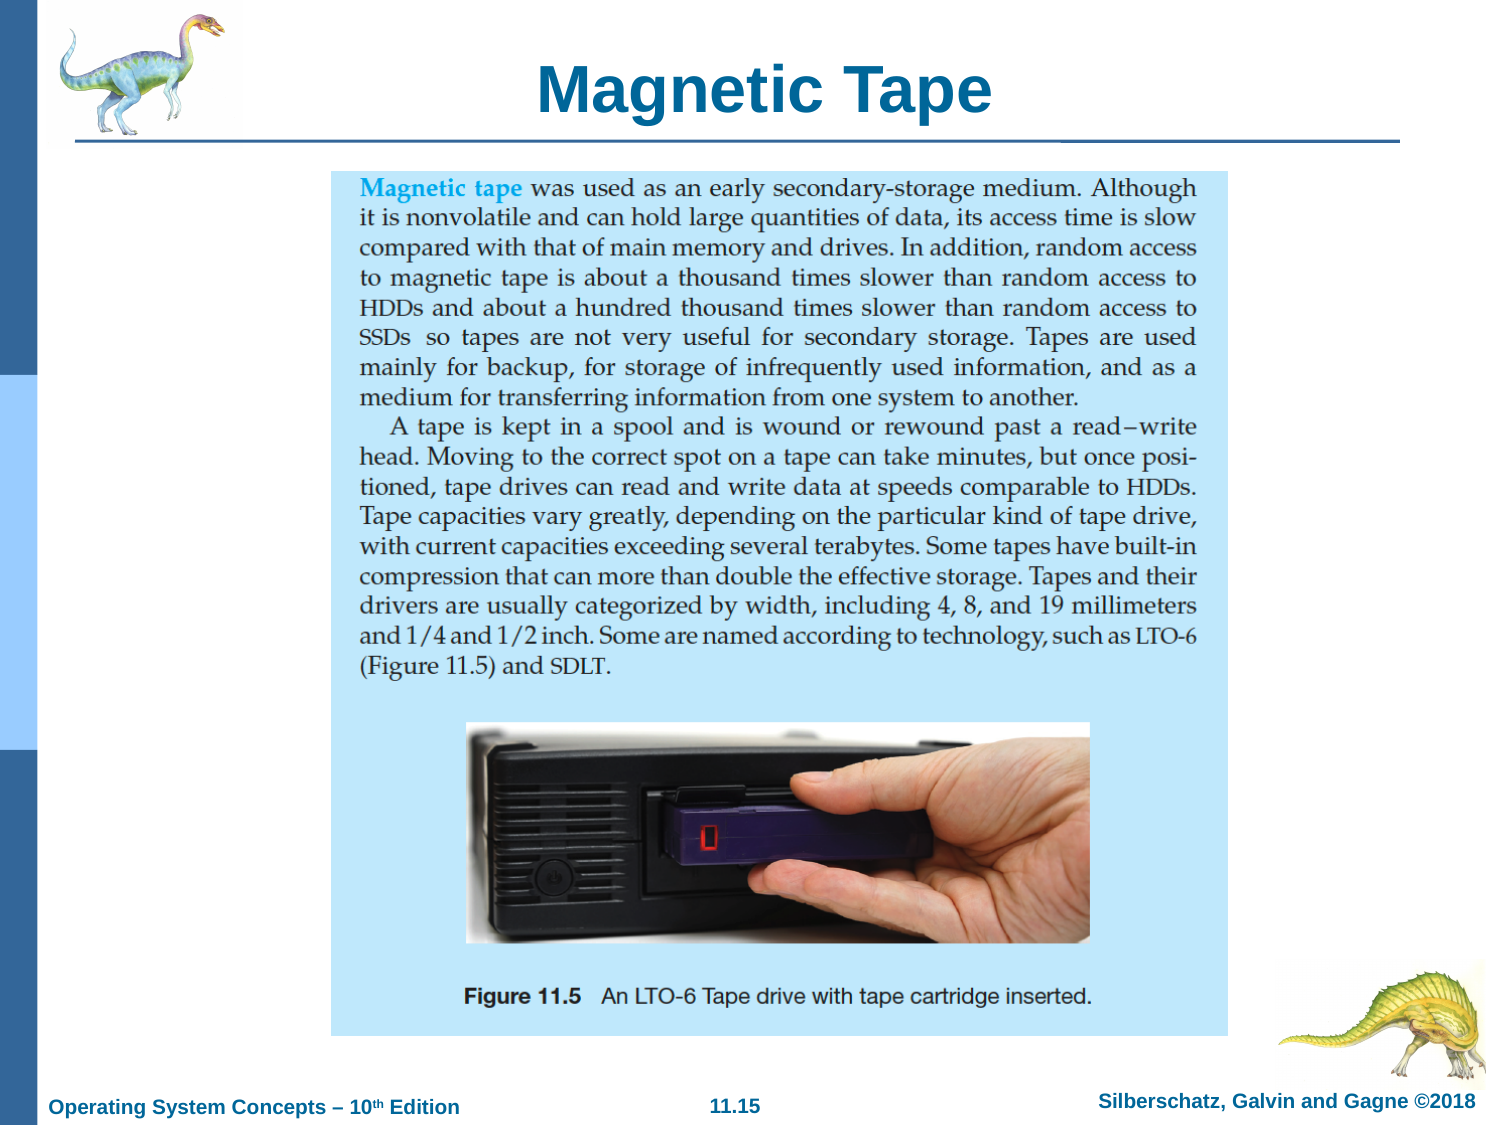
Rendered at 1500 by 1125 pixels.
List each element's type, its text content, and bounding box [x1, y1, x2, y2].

picture [1275, 959, 1486, 1090]
title Magnetic Tape [138, 39, 1392, 134]
picture [46, 0, 243, 149]
picture [330, 170, 1232, 1040]
